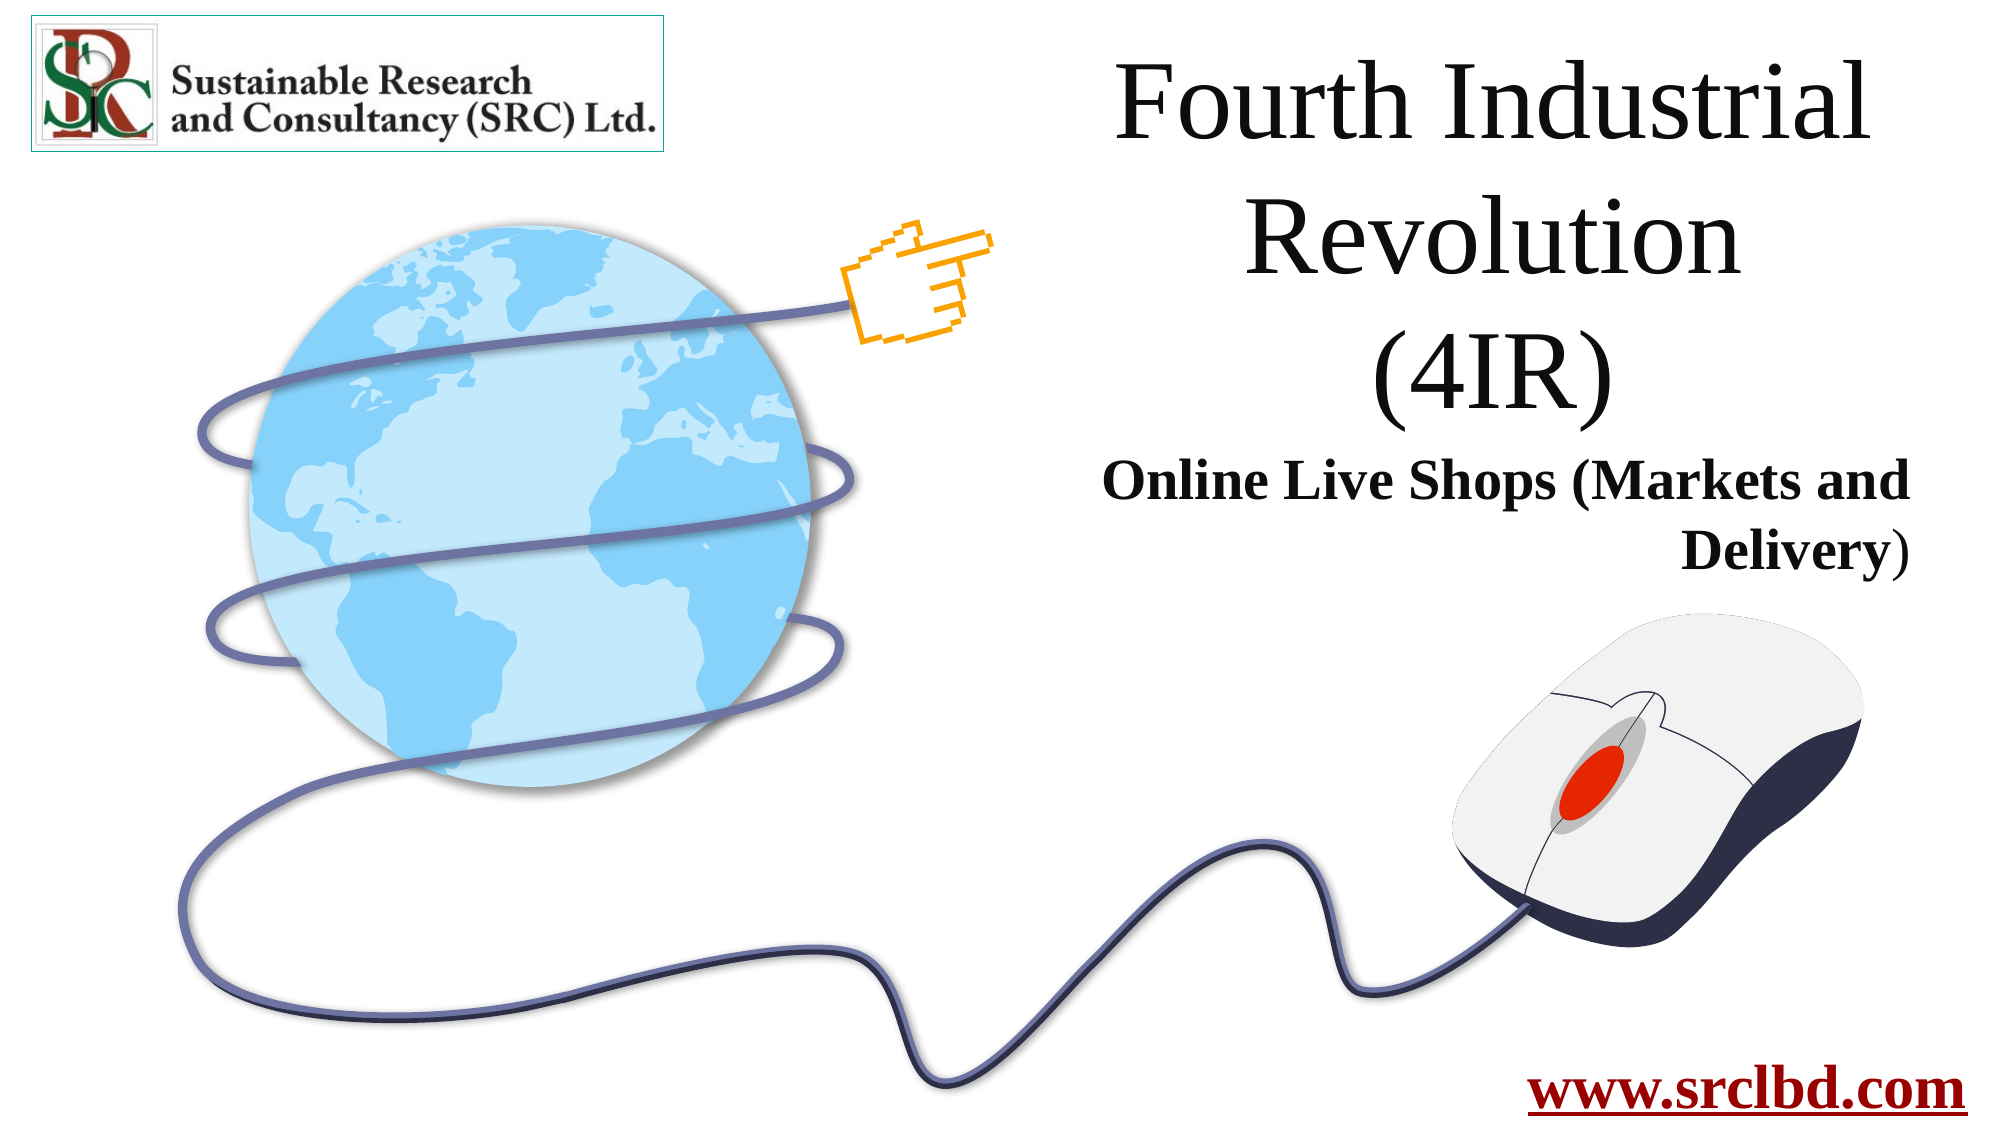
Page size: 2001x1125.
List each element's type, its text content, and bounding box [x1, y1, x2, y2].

text_box [811, 444, 855, 512]
picture [31, 15, 664, 152]
text_box [205, 588, 247, 663]
text_box [811, 616, 845, 688]
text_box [247, 224, 811, 787]
text_box Fourth Industrial Revolution (4IR) [1060, 18, 1927, 439]
text_box Online Live Shops (Markets and Delivery) [860, 433, 1926, 589]
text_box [1451, 613, 1865, 948]
text_box [811, 300, 845, 316]
text_box [208, 844, 1486, 1089]
text_box [197, 388, 247, 469]
text_box [177, 787, 1475, 1083]
text_box www.srclbd.com [1512, 1038, 1983, 1125]
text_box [845, 220, 1001, 338]
